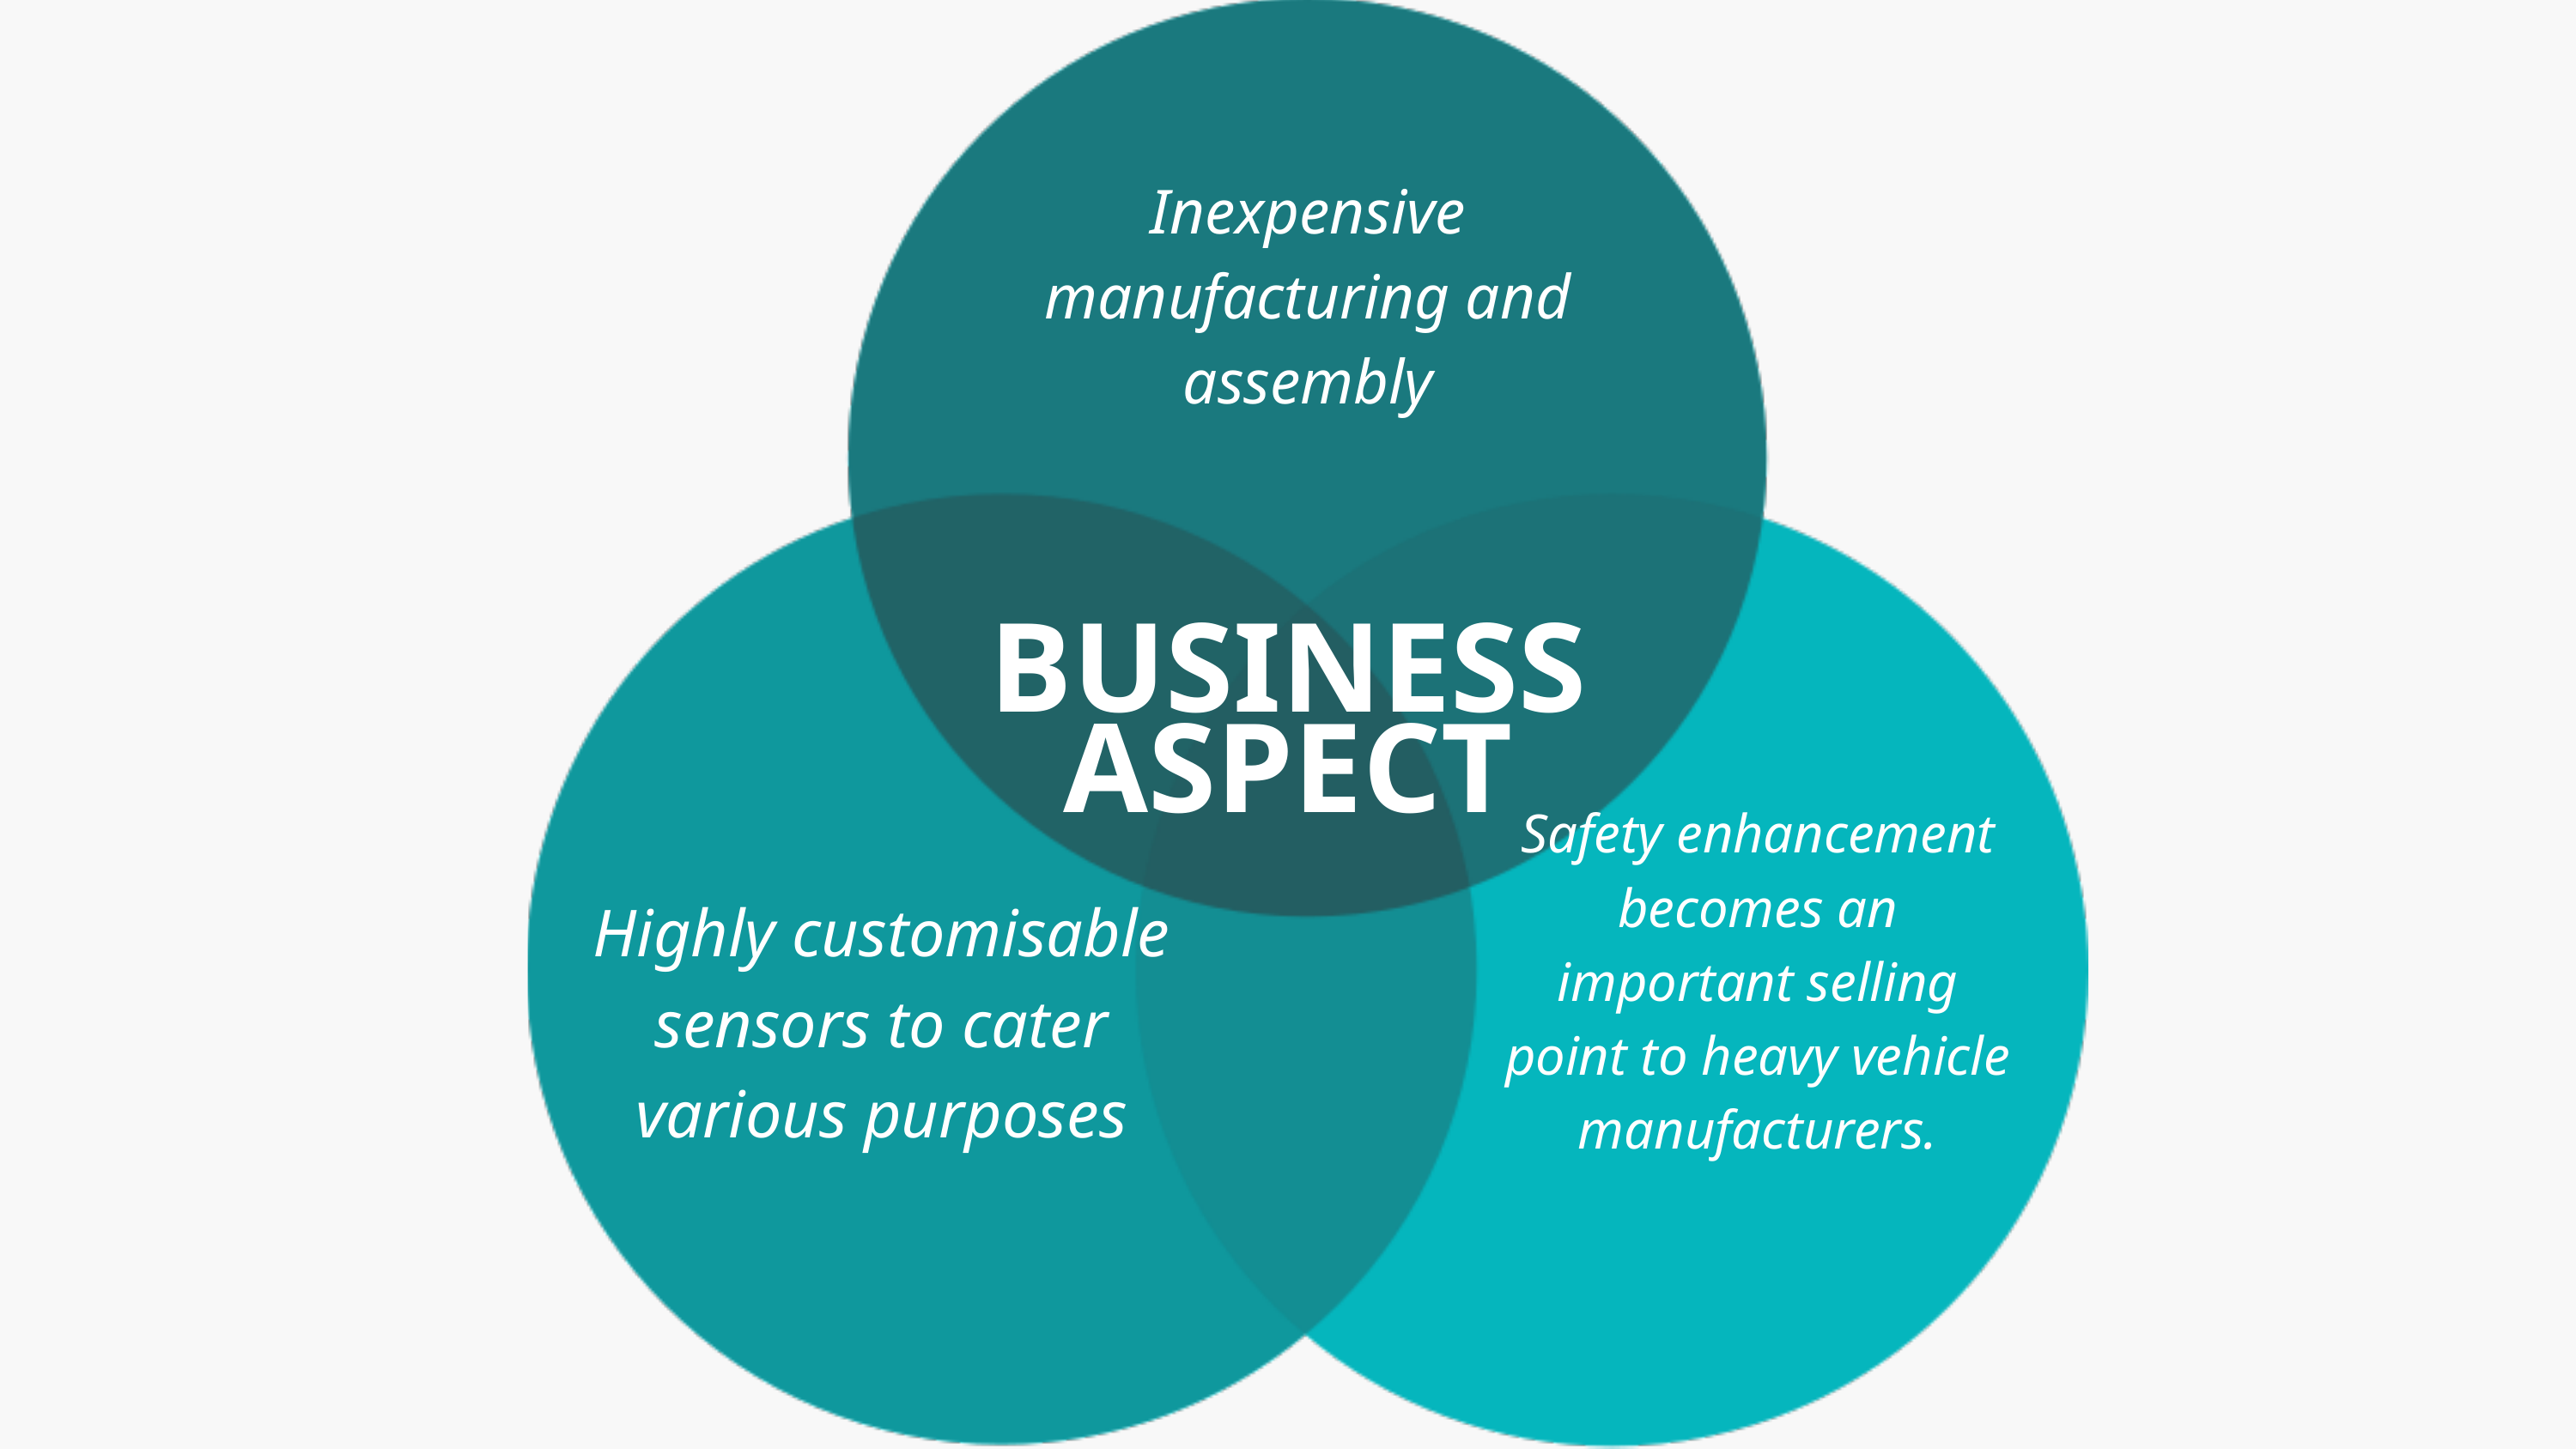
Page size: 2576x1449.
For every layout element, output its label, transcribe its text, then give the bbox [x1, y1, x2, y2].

text_box Safety enhancement becomes an important selling point to heavy vehicle manufacturers. [1493, 790, 2023, 1161]
text_box Highly customisable sensors to cater various purposes [575, 879, 1188, 1151]
text_box Inexpensive manufacturing and assembly [960, 161, 1656, 416]
text_box BUSINESS ASPECT [848, 637, 1728, 837]
text_box [527, 0, 2089, 1449]
